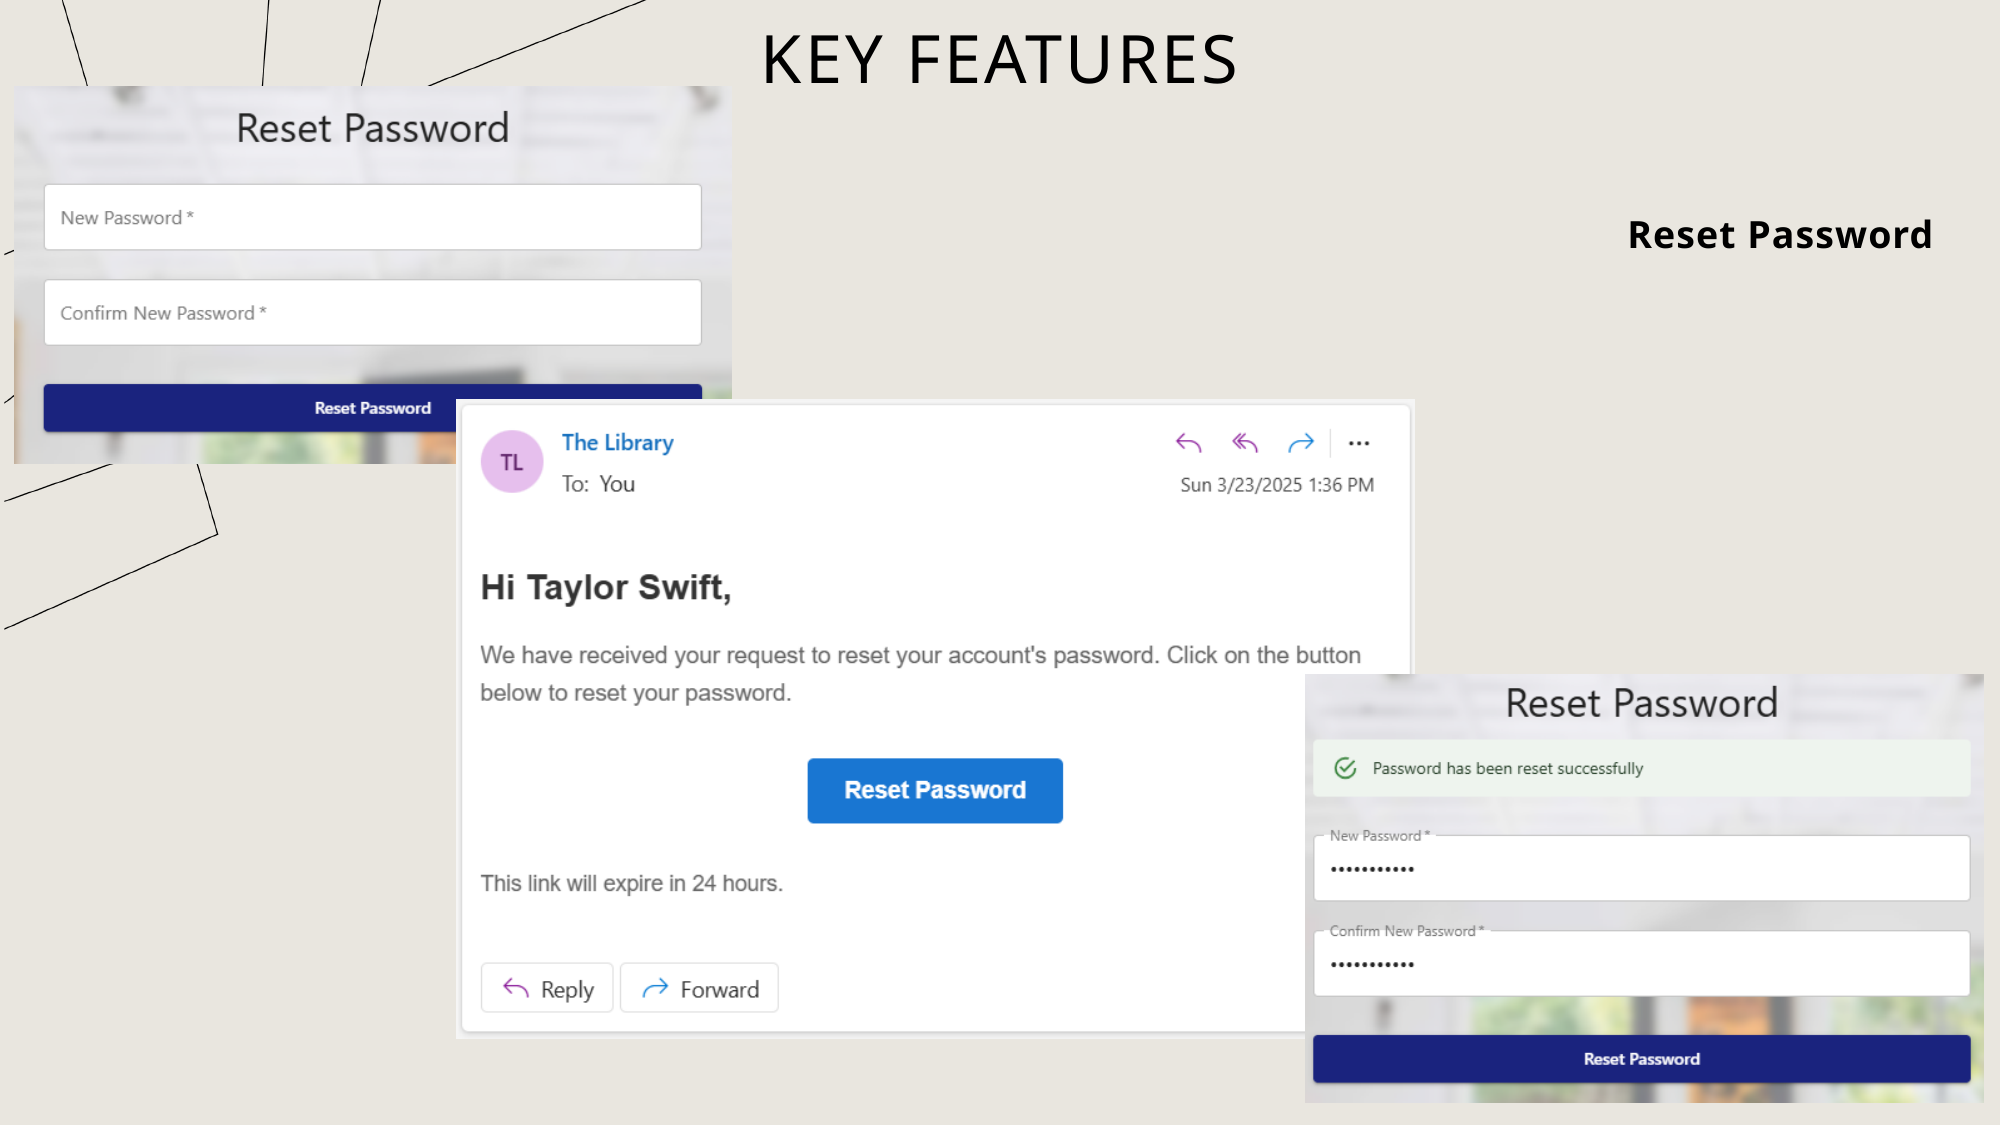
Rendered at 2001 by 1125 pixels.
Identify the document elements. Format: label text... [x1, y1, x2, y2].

picture [4, 0, 1984, 1103]
title Key features [309, 0, 1691, 106]
list Reset Password [1305, 208, 1949, 285]
